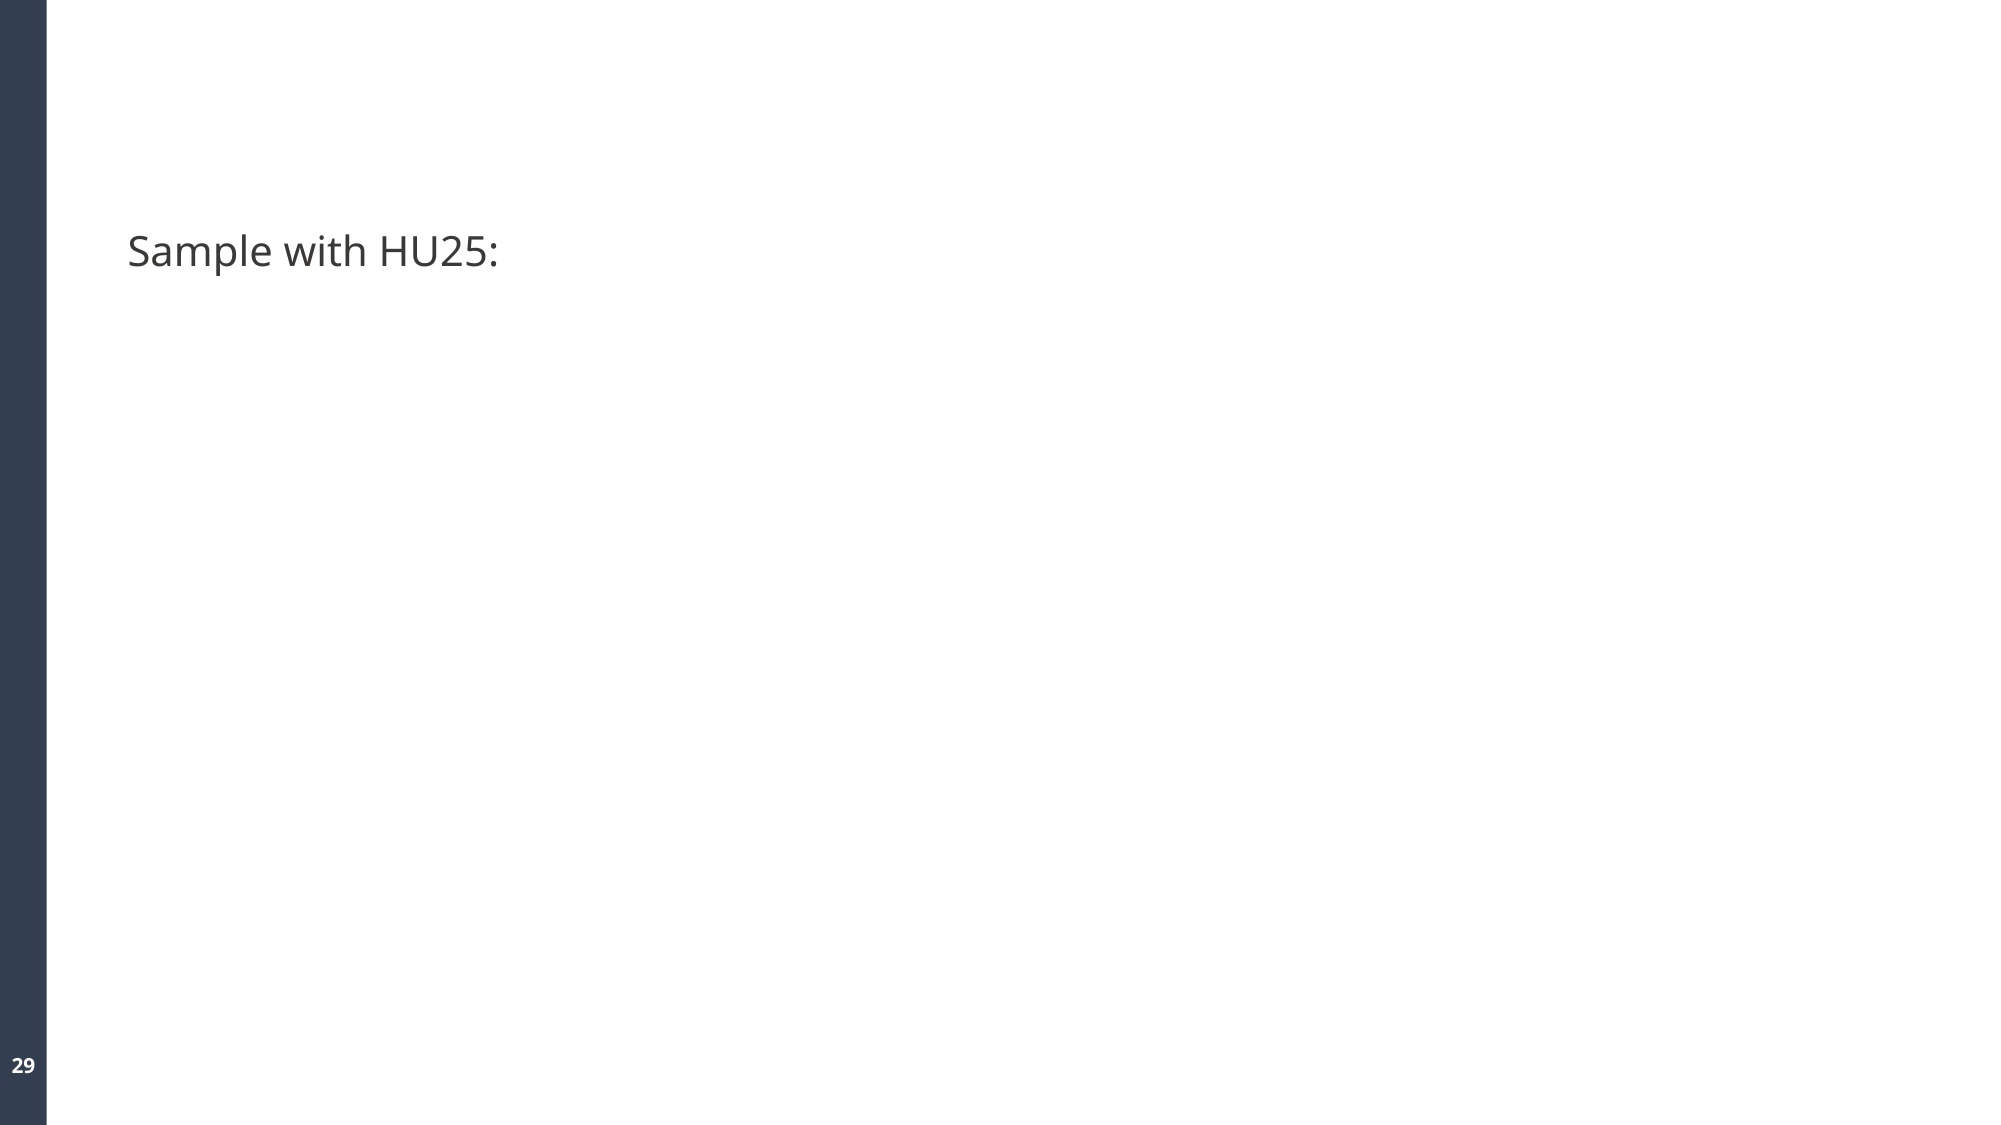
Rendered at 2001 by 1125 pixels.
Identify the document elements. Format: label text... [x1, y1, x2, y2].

list Sample with HU25: [112, 223, 1888, 985]
